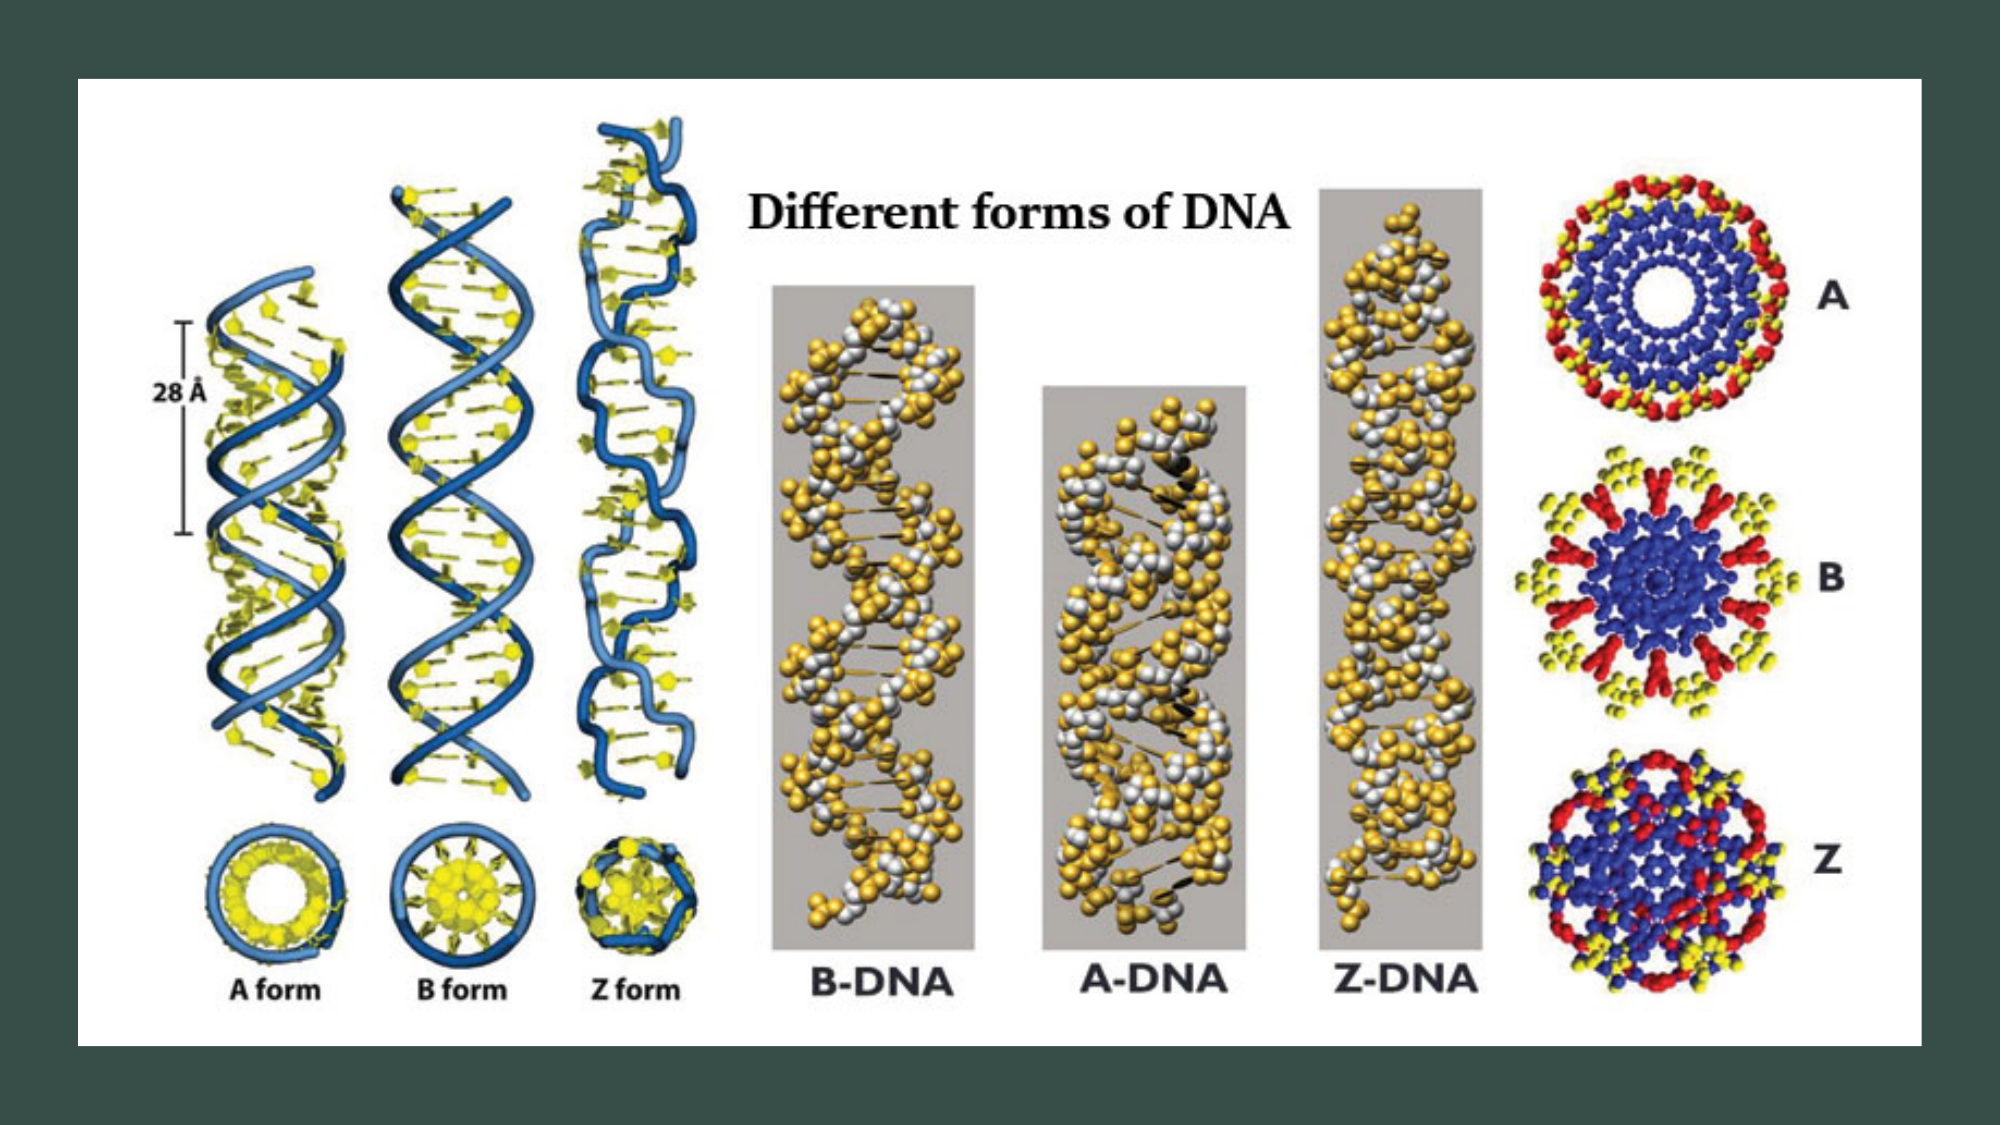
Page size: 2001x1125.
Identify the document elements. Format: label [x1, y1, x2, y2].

text_box [77, 78, 1923, 1047]
text_box [0, 0, 2000, 1125]
list [129, 105, 1871, 1020]
